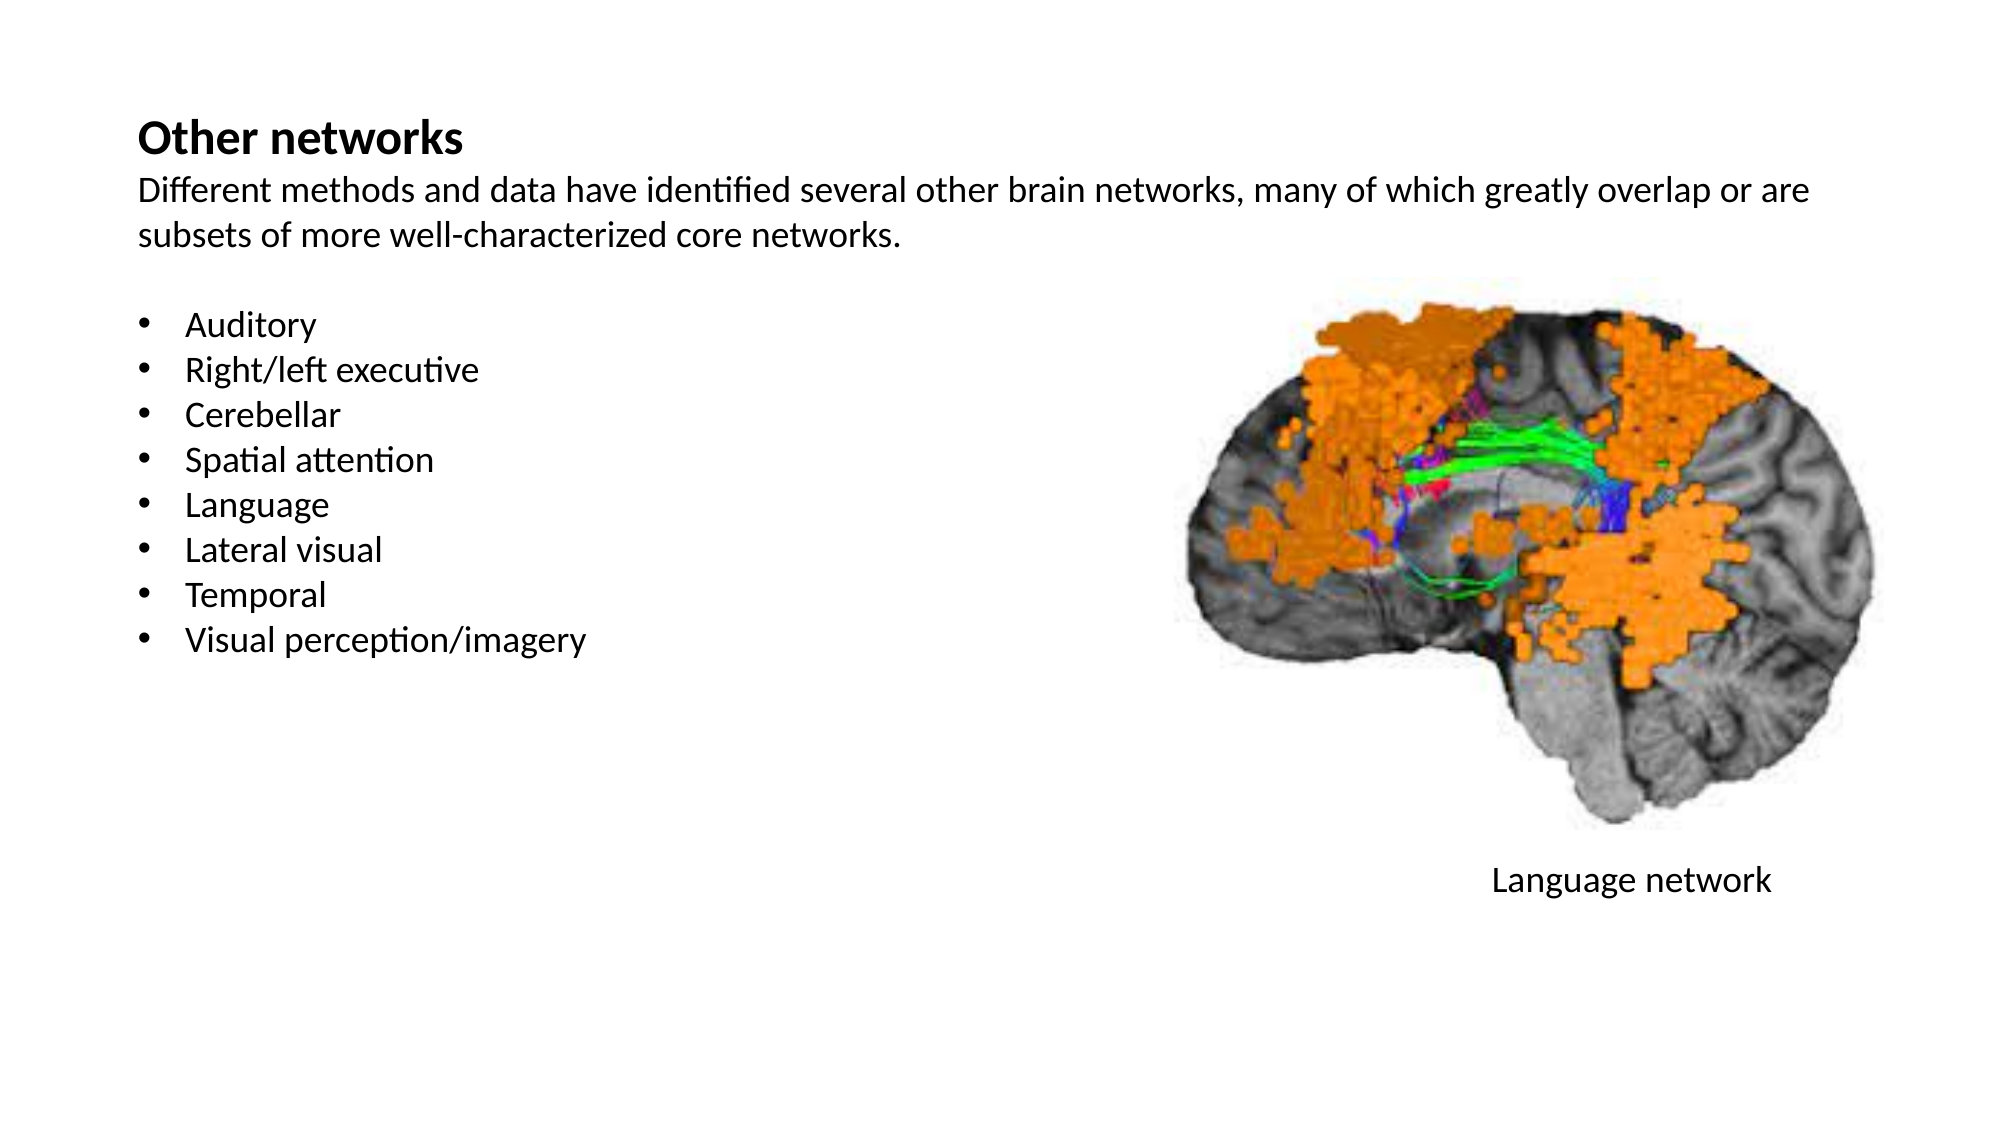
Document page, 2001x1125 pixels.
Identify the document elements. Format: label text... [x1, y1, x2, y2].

picture [1152, 277, 1884, 848]
text_box Language network [1477, 847, 2000, 908]
text_box Other networks Different methods and data have identified several other brain networks, many of which greatly overlap or are subsets of more well-characterized core networks. Auditory Right/left executive Cerebellar Spatial attention Language Lateral visual Temporal Visual perception/imagery [123, 97, 1884, 668]
